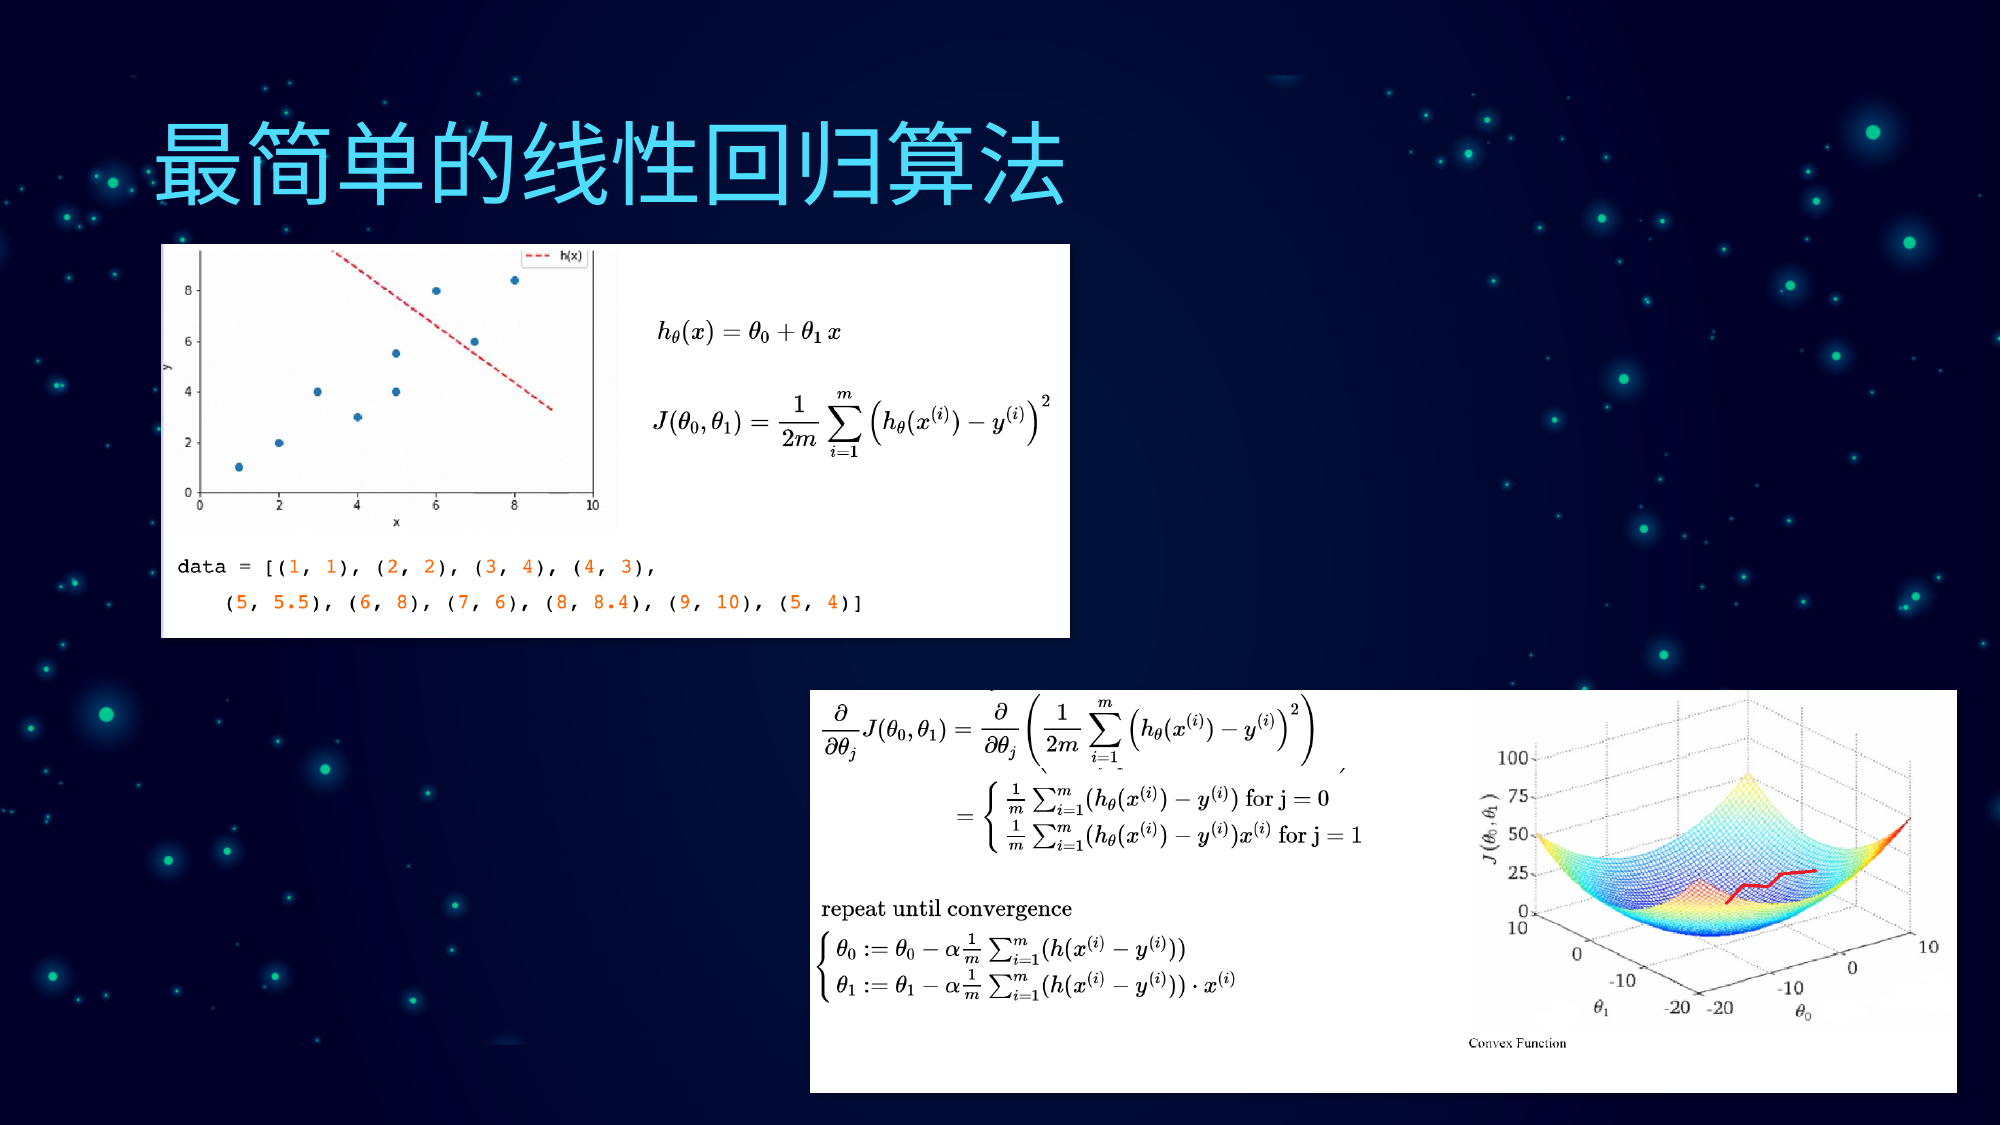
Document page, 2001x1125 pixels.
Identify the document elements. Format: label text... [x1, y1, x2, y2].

picture [0, 0, 2000, 1125]
title 最简单的线性回归算法 [137, 59, 1863, 278]
